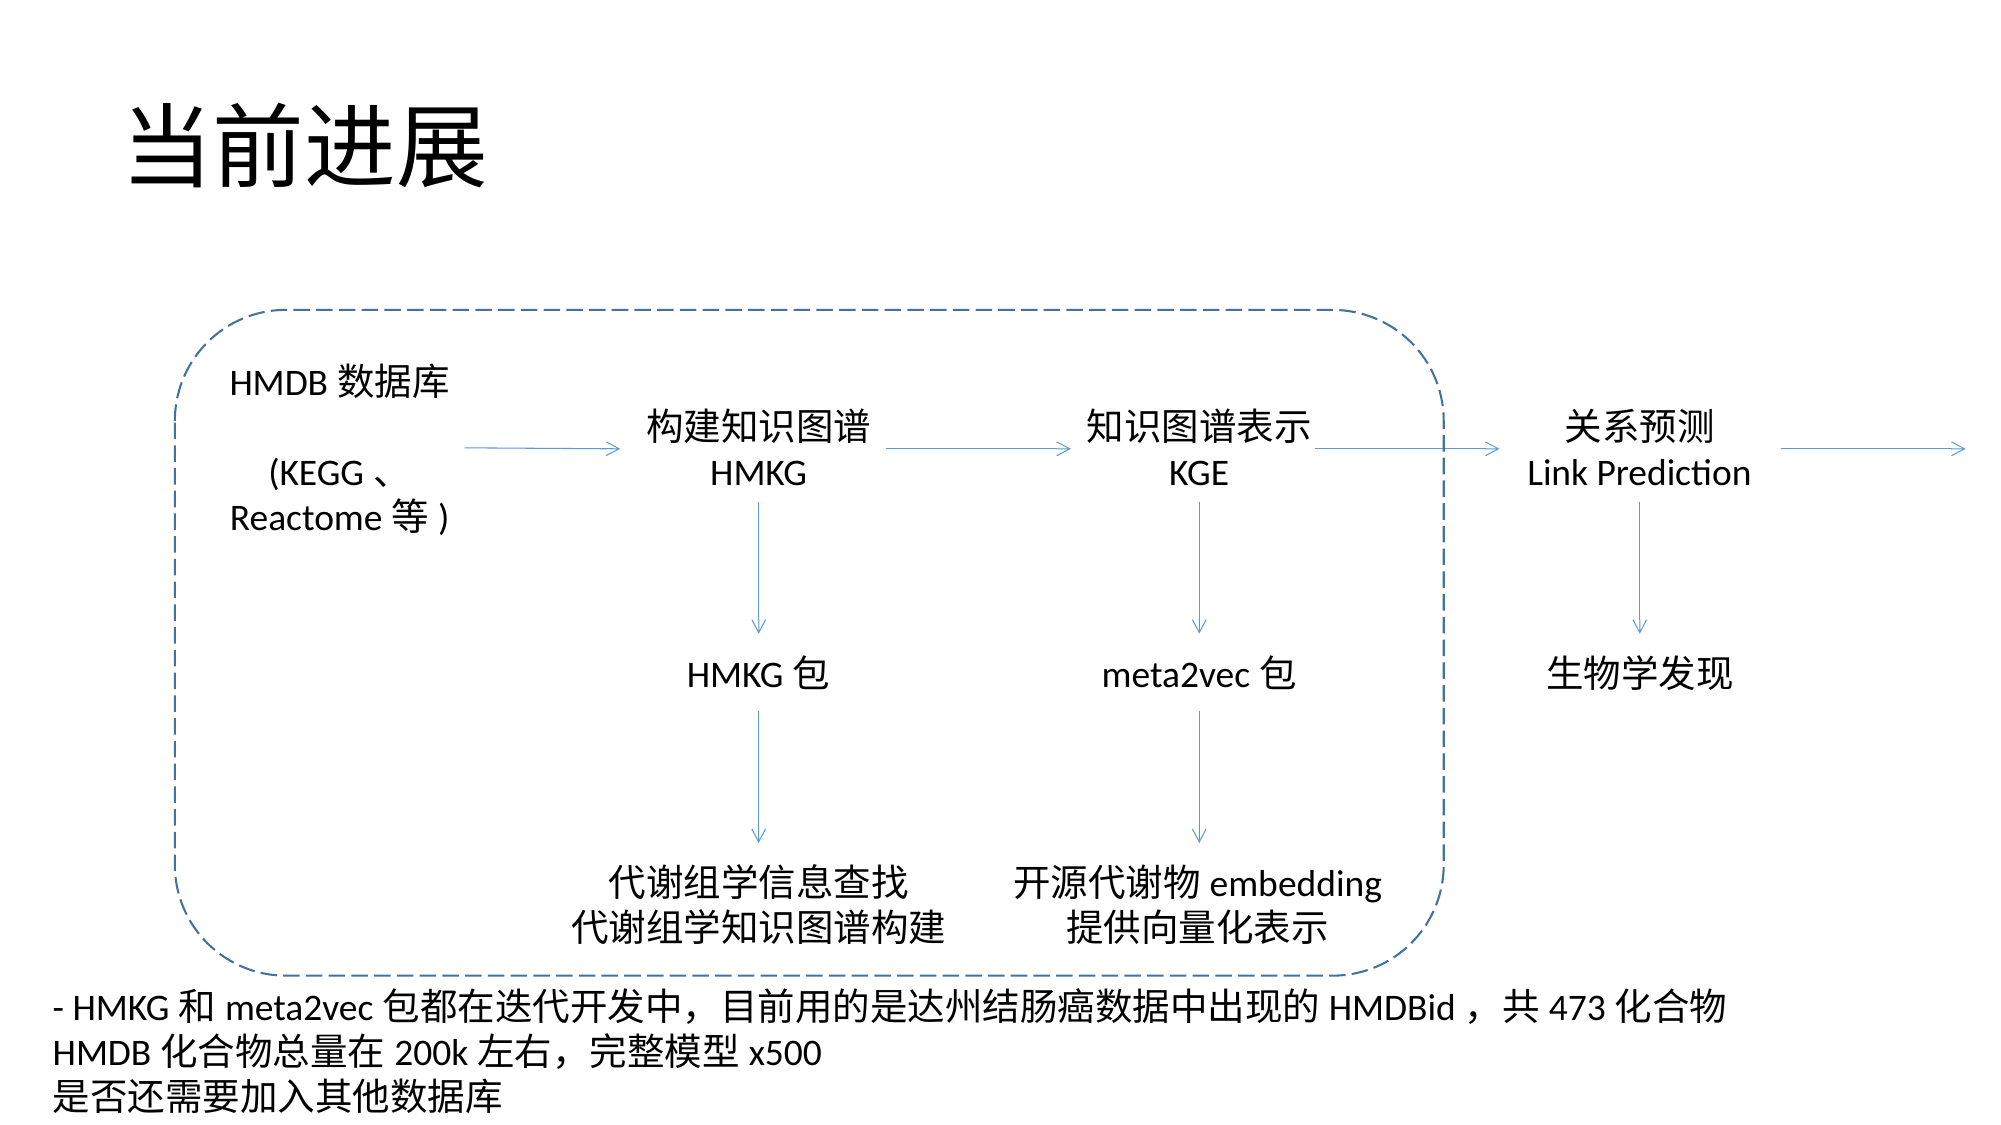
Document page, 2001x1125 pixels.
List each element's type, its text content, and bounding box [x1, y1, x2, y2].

text_box [173, 308, 1445, 975]
text_box - HMKG和meta2vec包都在迭代开发中，目前用的是达州结肠癌数据中出现的HMDBid，共473化合物 HMDB化合物总量在200k左右，完整模型x500 是否还需要加入其他数据库 [37, 975, 1743, 1125]
title 当前进展 [106, 42, 1832, 260]
text_box 生物学发现 [1531, 642, 1749, 702]
text_box 关系预测 Link Prediction [1512, 395, 1767, 501]
